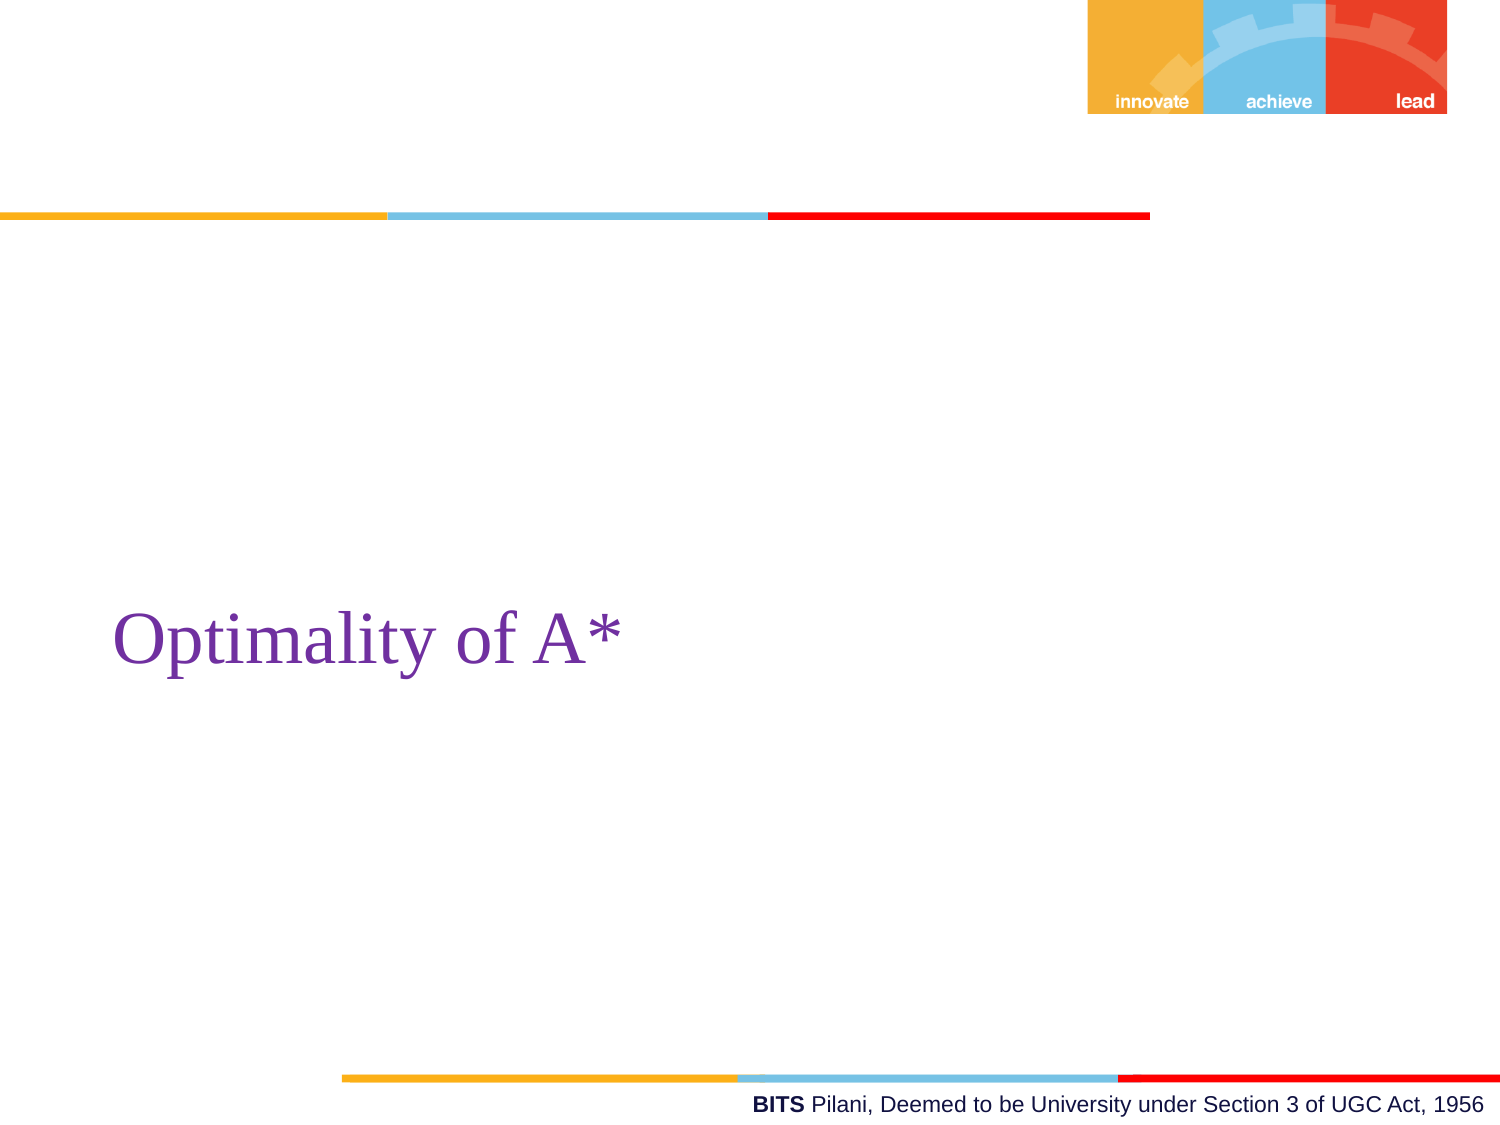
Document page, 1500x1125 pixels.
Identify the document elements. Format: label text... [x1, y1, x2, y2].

picture [1087, 0, 1448, 114]
subtitle Optimality of A* [75, 262, 1425, 1005]
